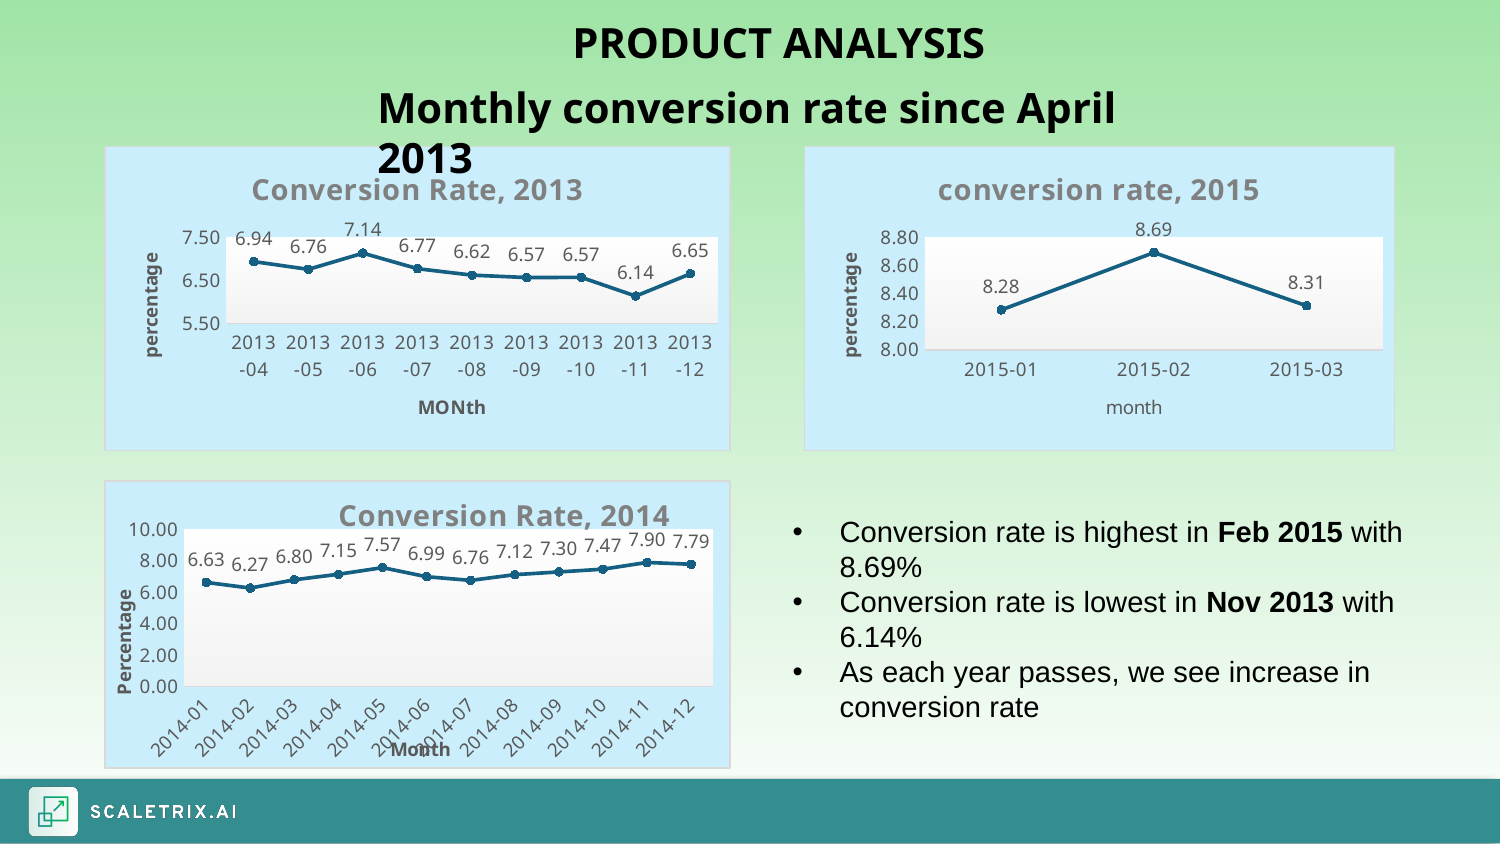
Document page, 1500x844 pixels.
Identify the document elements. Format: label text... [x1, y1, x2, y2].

text_box PRODUCT ANALYSIS [429, 9, 1129, 74]
text_box Conversion rate is highest in Feb 2015 with 8.69% Conversion rate is lowest in Nov 2013 with 6.14% As each year passes, we see increase in conversion rate [777, 506, 1442, 766]
picture [0, 772, 266, 844]
chart [104, 145, 732, 452]
chart [803, 145, 1396, 452]
text_box Monthly conversion rate since April 2013 [362, 74, 1214, 190]
chart [104, 479, 732, 770]
